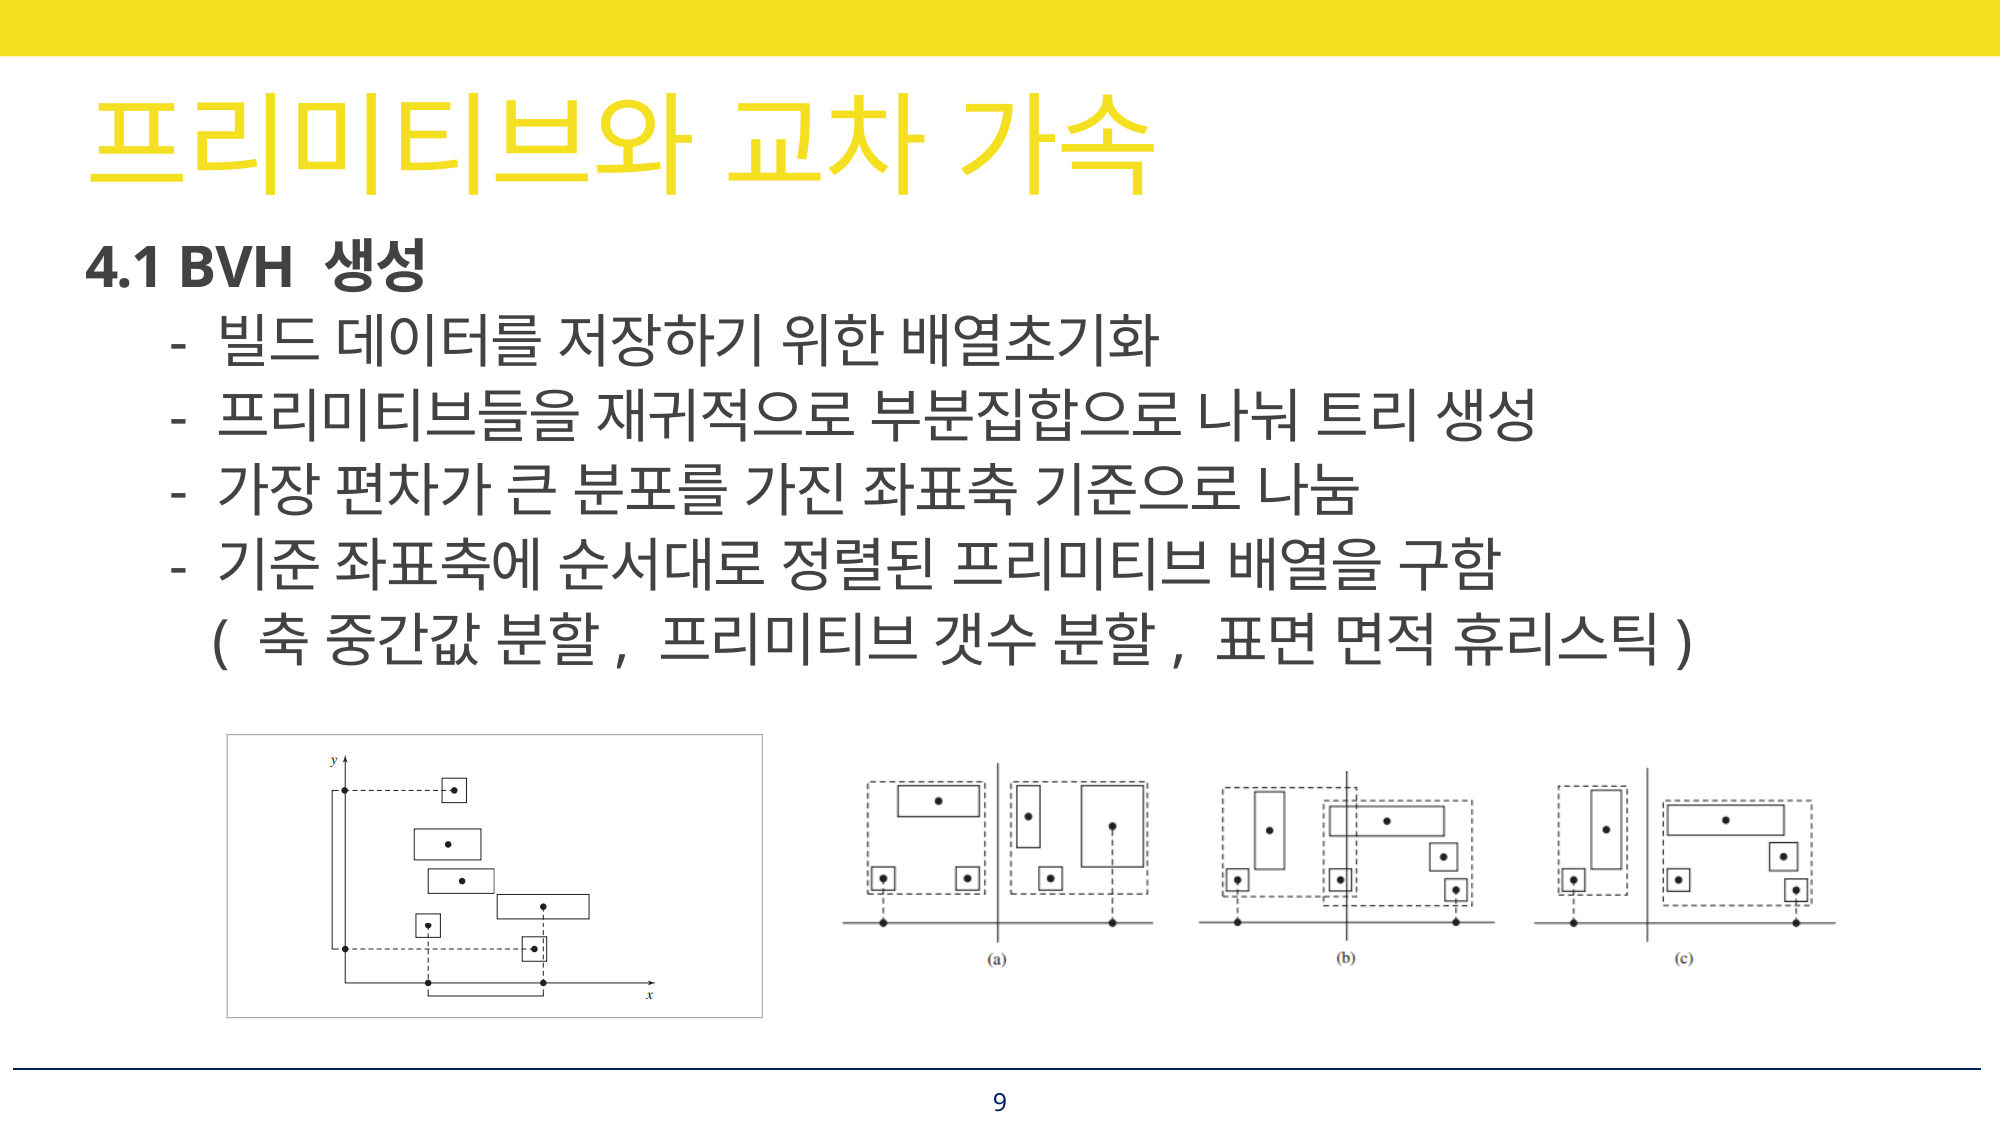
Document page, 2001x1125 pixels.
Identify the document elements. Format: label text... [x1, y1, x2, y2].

picture [826, 762, 1171, 985]
picture [1178, 771, 1513, 975]
title 프리미티브와 교차 가속 [85, 89, 1915, 212]
slide_number 9 [916, 1078, 1084, 1125]
picture [221, 729, 767, 1022]
list 4.1 BVH 생성 - 빌드 데이터를 저장하기 위한 배열초기화 - 프리미티브들을 재귀적으로 부분집합으로 나눠 트리 생성 - 가장 편차가 큰 분포를 가진 좌표축 기준으로 나눔 - 기준 좌표축에 순서대로 정렬된 프리미티브 배열을 구함 ( 축 중간값 분할, 프리미티브 갯수 분할, 표면 면적 휴리스틱) [85, 237, 1902, 1049]
picture [1524, 762, 1848, 972]
